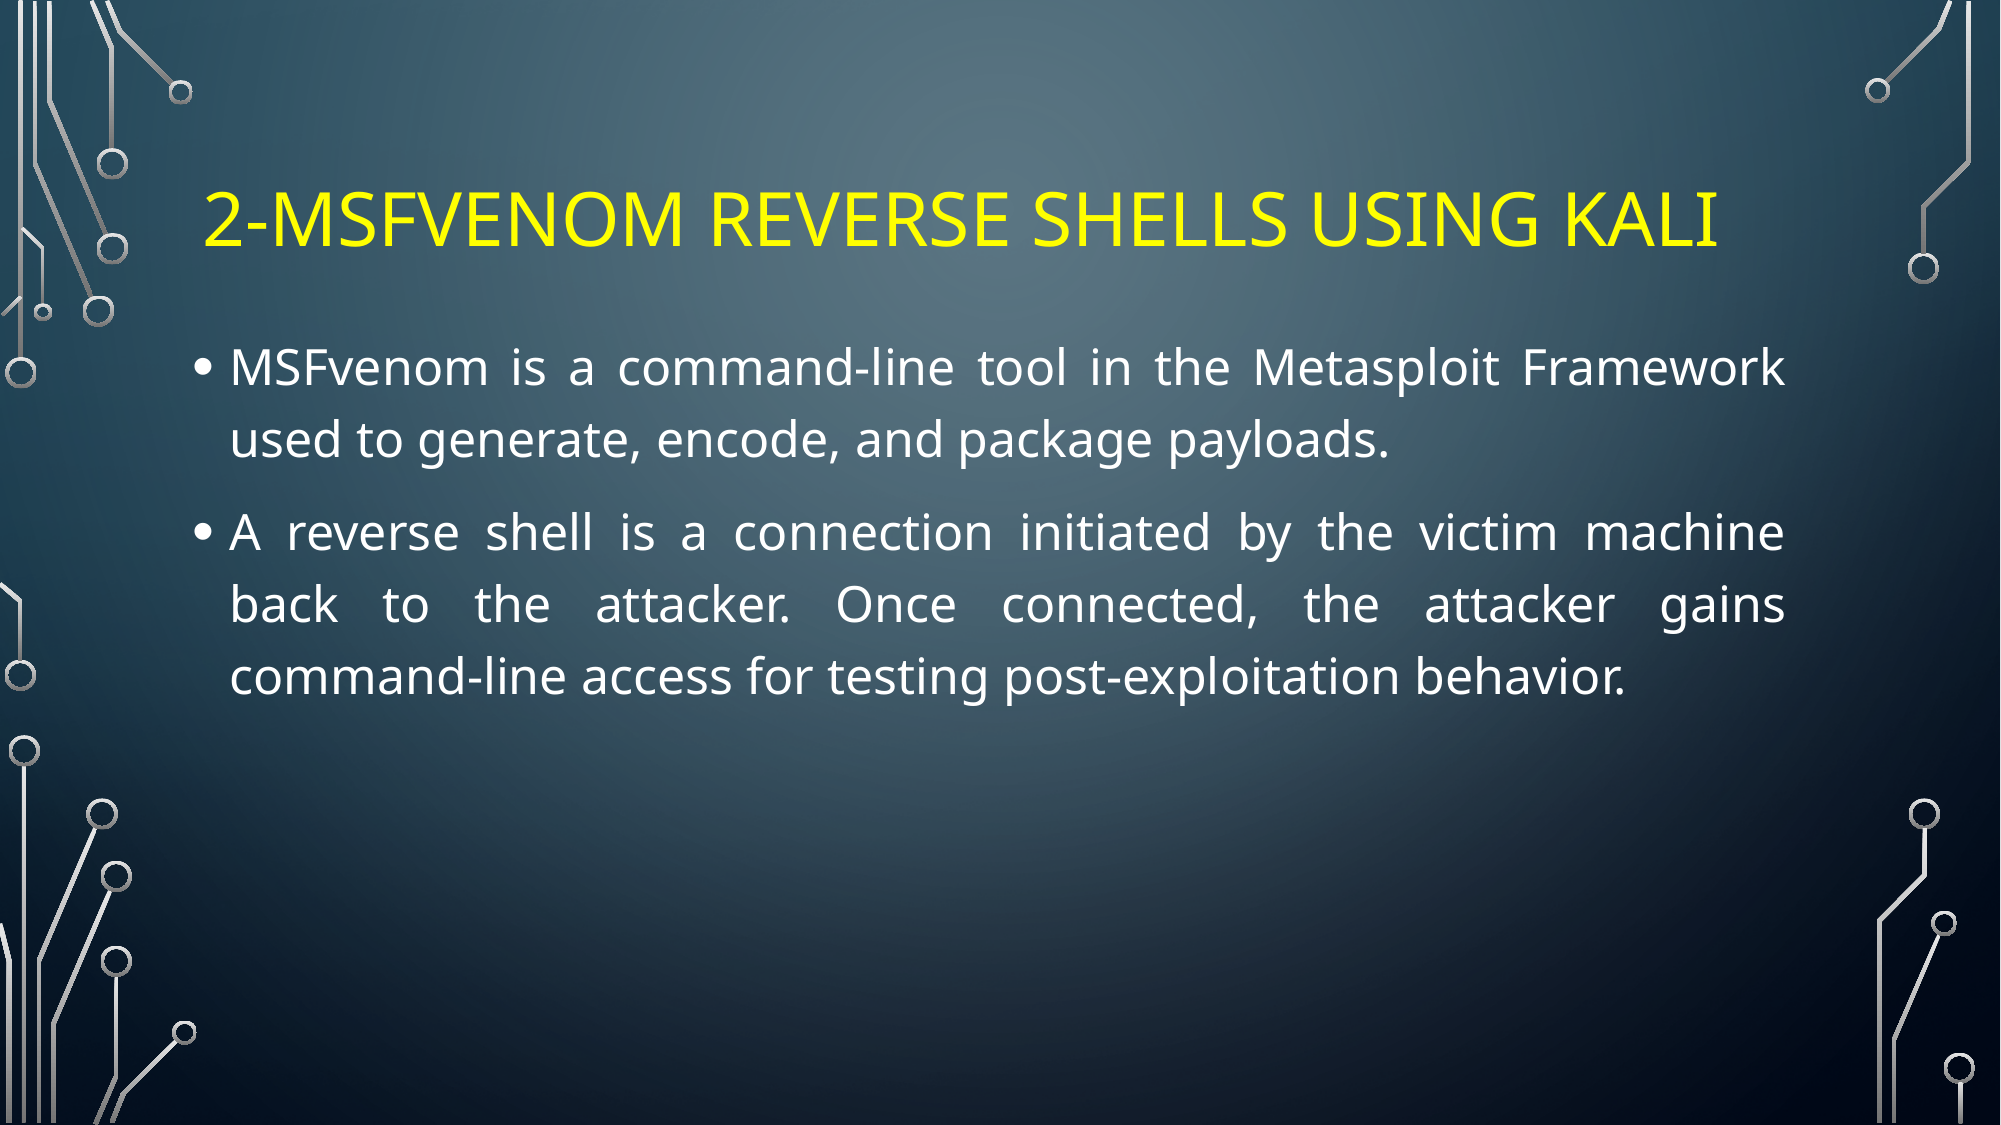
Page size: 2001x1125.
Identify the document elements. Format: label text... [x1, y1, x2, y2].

list MSFvenom is a command‑line tool in the Metasploit Framework used to generate, encode, and package payloads. A reverse shell is a connection initiated by the victim machine back to the attacker. Once connected, the attacker gains command-line access for testing post-exploitation behavior. [177, 316, 1803, 898]
title 2-MSFvenom Reverse Shells using kali [187, 101, 1813, 344]
